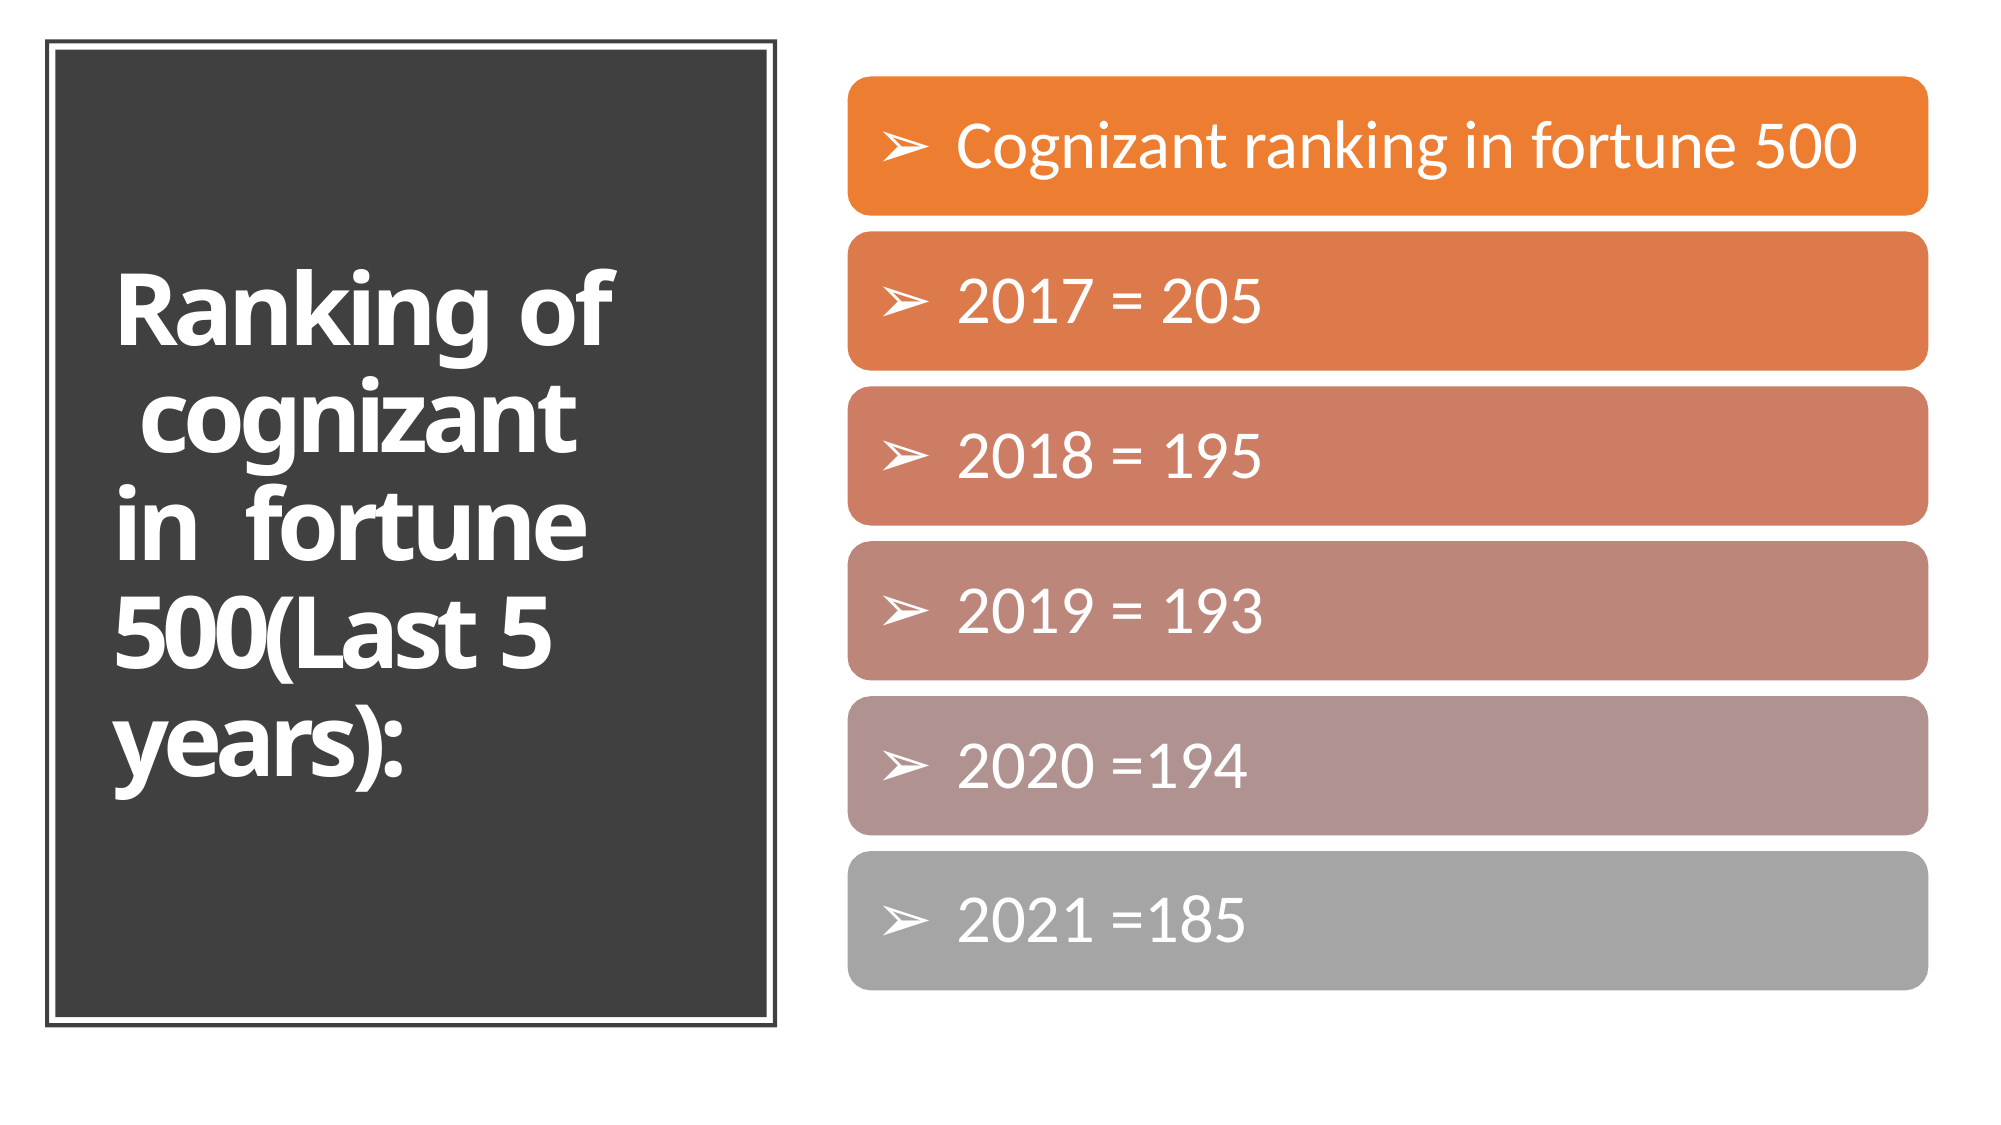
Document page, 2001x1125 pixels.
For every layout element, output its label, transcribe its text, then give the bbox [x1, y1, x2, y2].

text_box [1869, 696, 1929, 836]
text_box [1869, 231, 1929, 371]
text_box [45, 39, 778, 1028]
text_box [1869, 386, 1929, 526]
text_box [847, 541, 872, 681]
text_box [847, 696, 872, 836]
text_box [847, 386, 872, 526]
text_box [847, 231, 872, 371]
text_box Cognizant ranking in fortune 500 2017 = 205 2018 = 195 2019 = 193 2020 =194 2021 =185 [872, 98, 1869, 957]
text_box [847, 76, 1929, 216]
text_box [1869, 541, 1929, 681]
text_box Ranking of cognizant in fortune 500(Last 5 years): [110, 244, 612, 799]
text_box [847, 851, 1929, 991]
